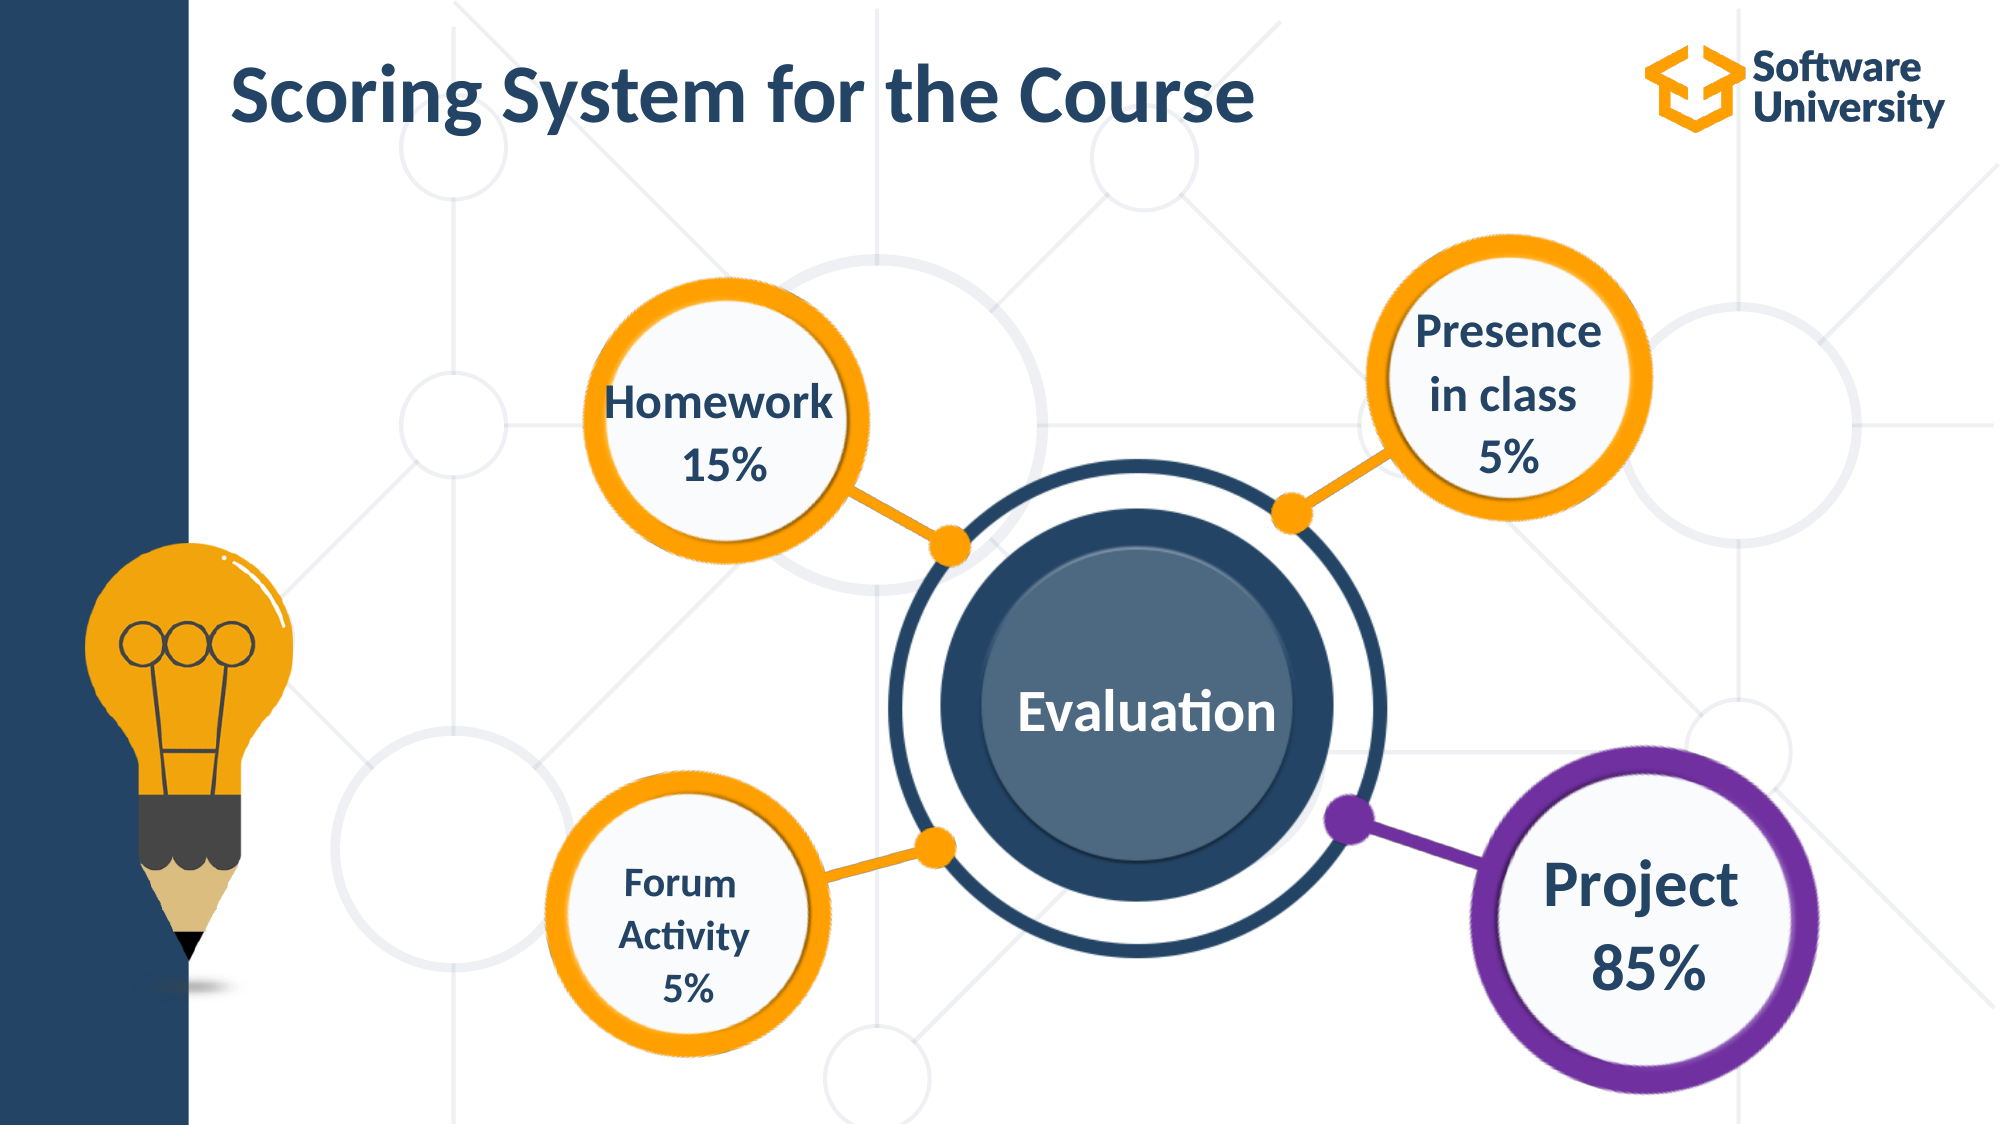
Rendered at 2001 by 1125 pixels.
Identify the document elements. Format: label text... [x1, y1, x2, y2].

title Scoring System for the Course [212, 16, 1591, 162]
picture [472, 120, 1904, 1125]
text_box Project 85% [1768, 830, 1779, 1042]
picture [1645, 45, 1945, 133]
picture [85, 543, 293, 1003]
